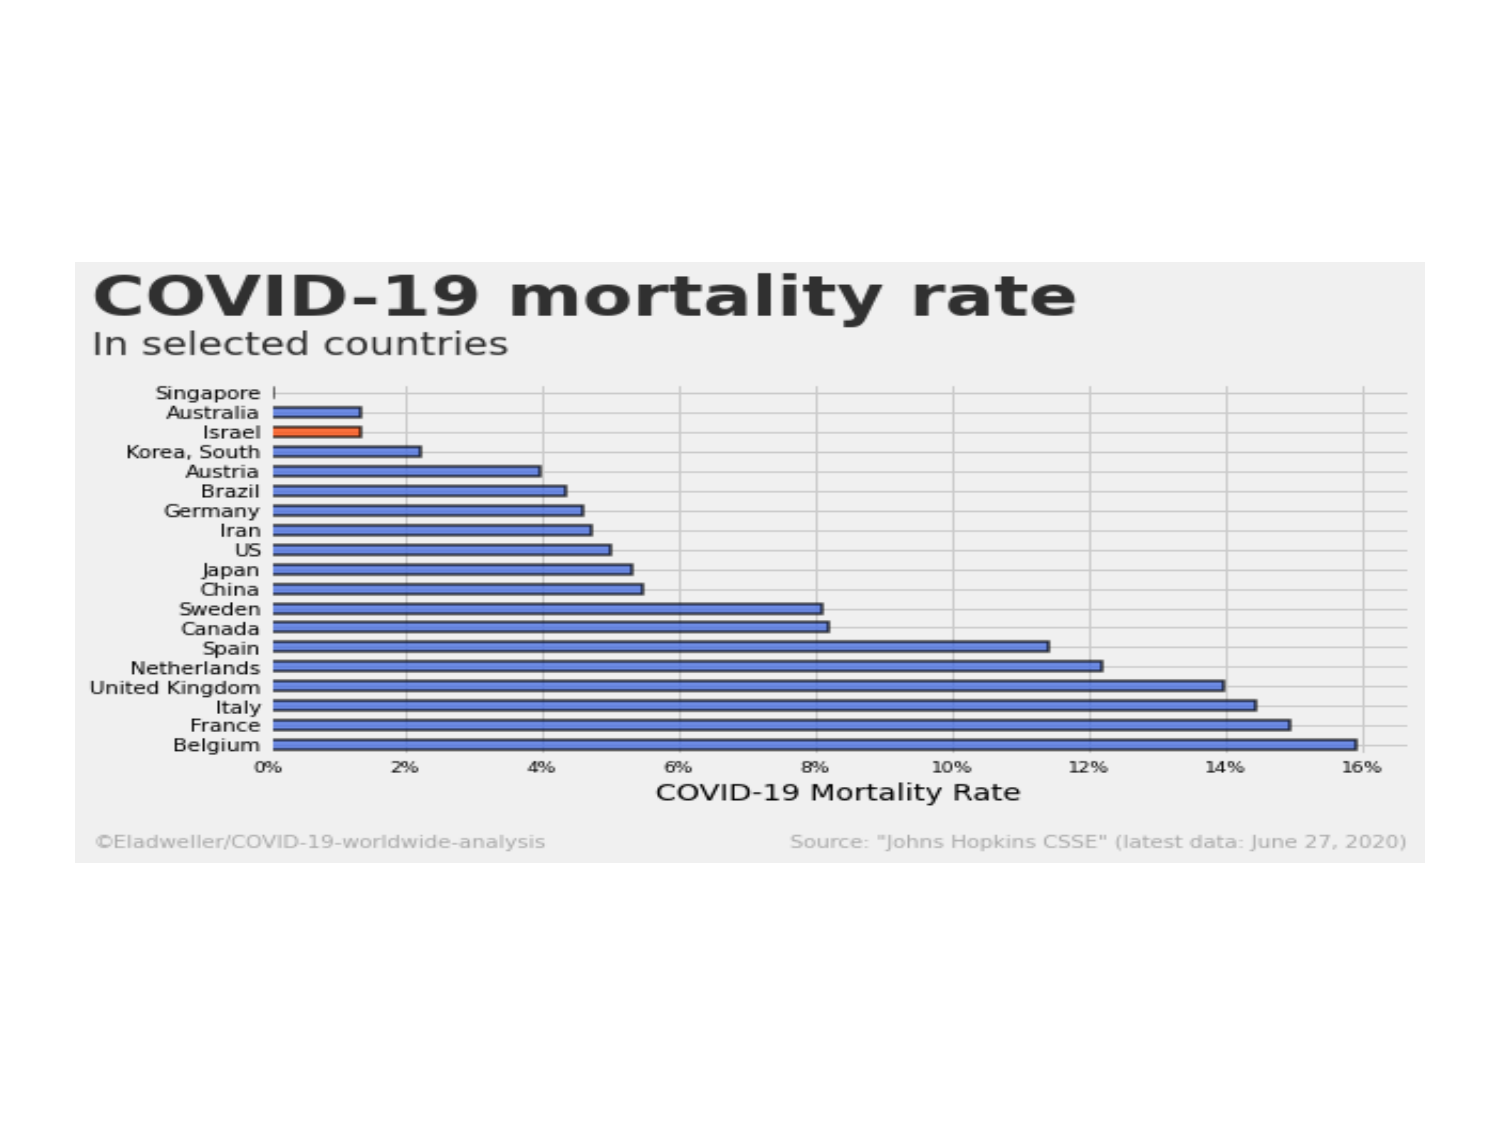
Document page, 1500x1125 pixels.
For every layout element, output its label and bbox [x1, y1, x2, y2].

picture [74, 262, 1426, 863]
